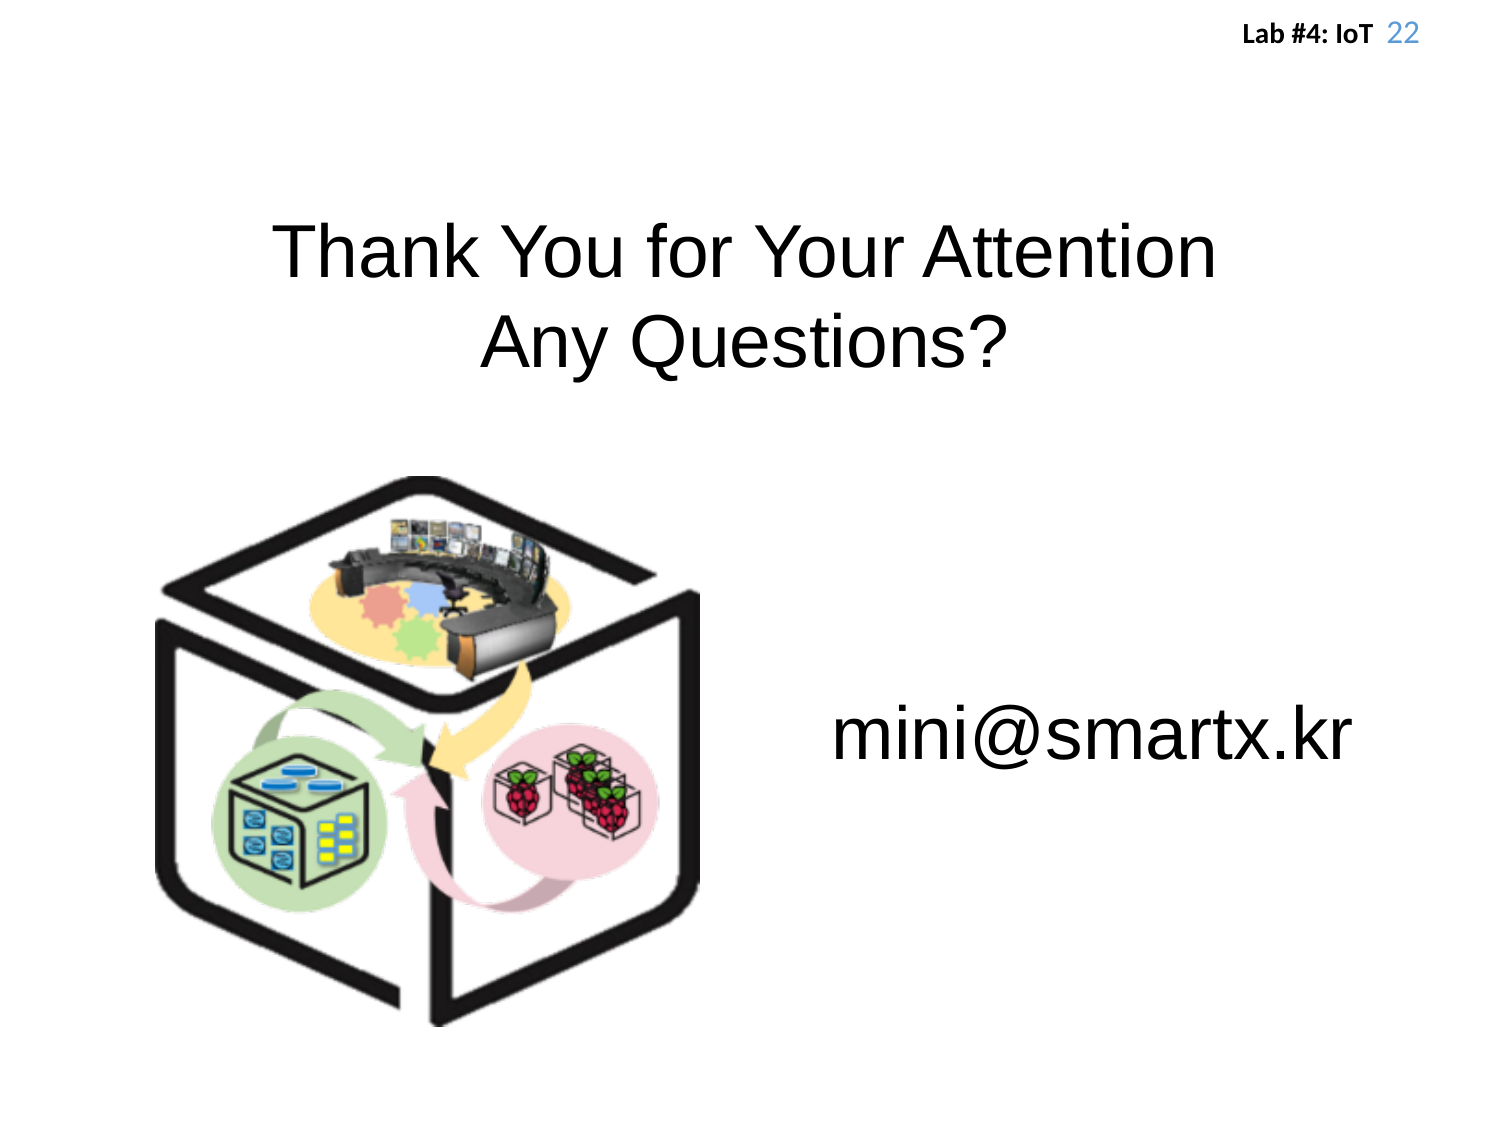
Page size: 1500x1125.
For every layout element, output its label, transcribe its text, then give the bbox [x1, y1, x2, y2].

text_box mini@smartx.kr [820, 679, 1366, 781]
picture [155, 476, 700, 1027]
text_box Thank You for Your Attention Any Questions? [81, 196, 1409, 388]
